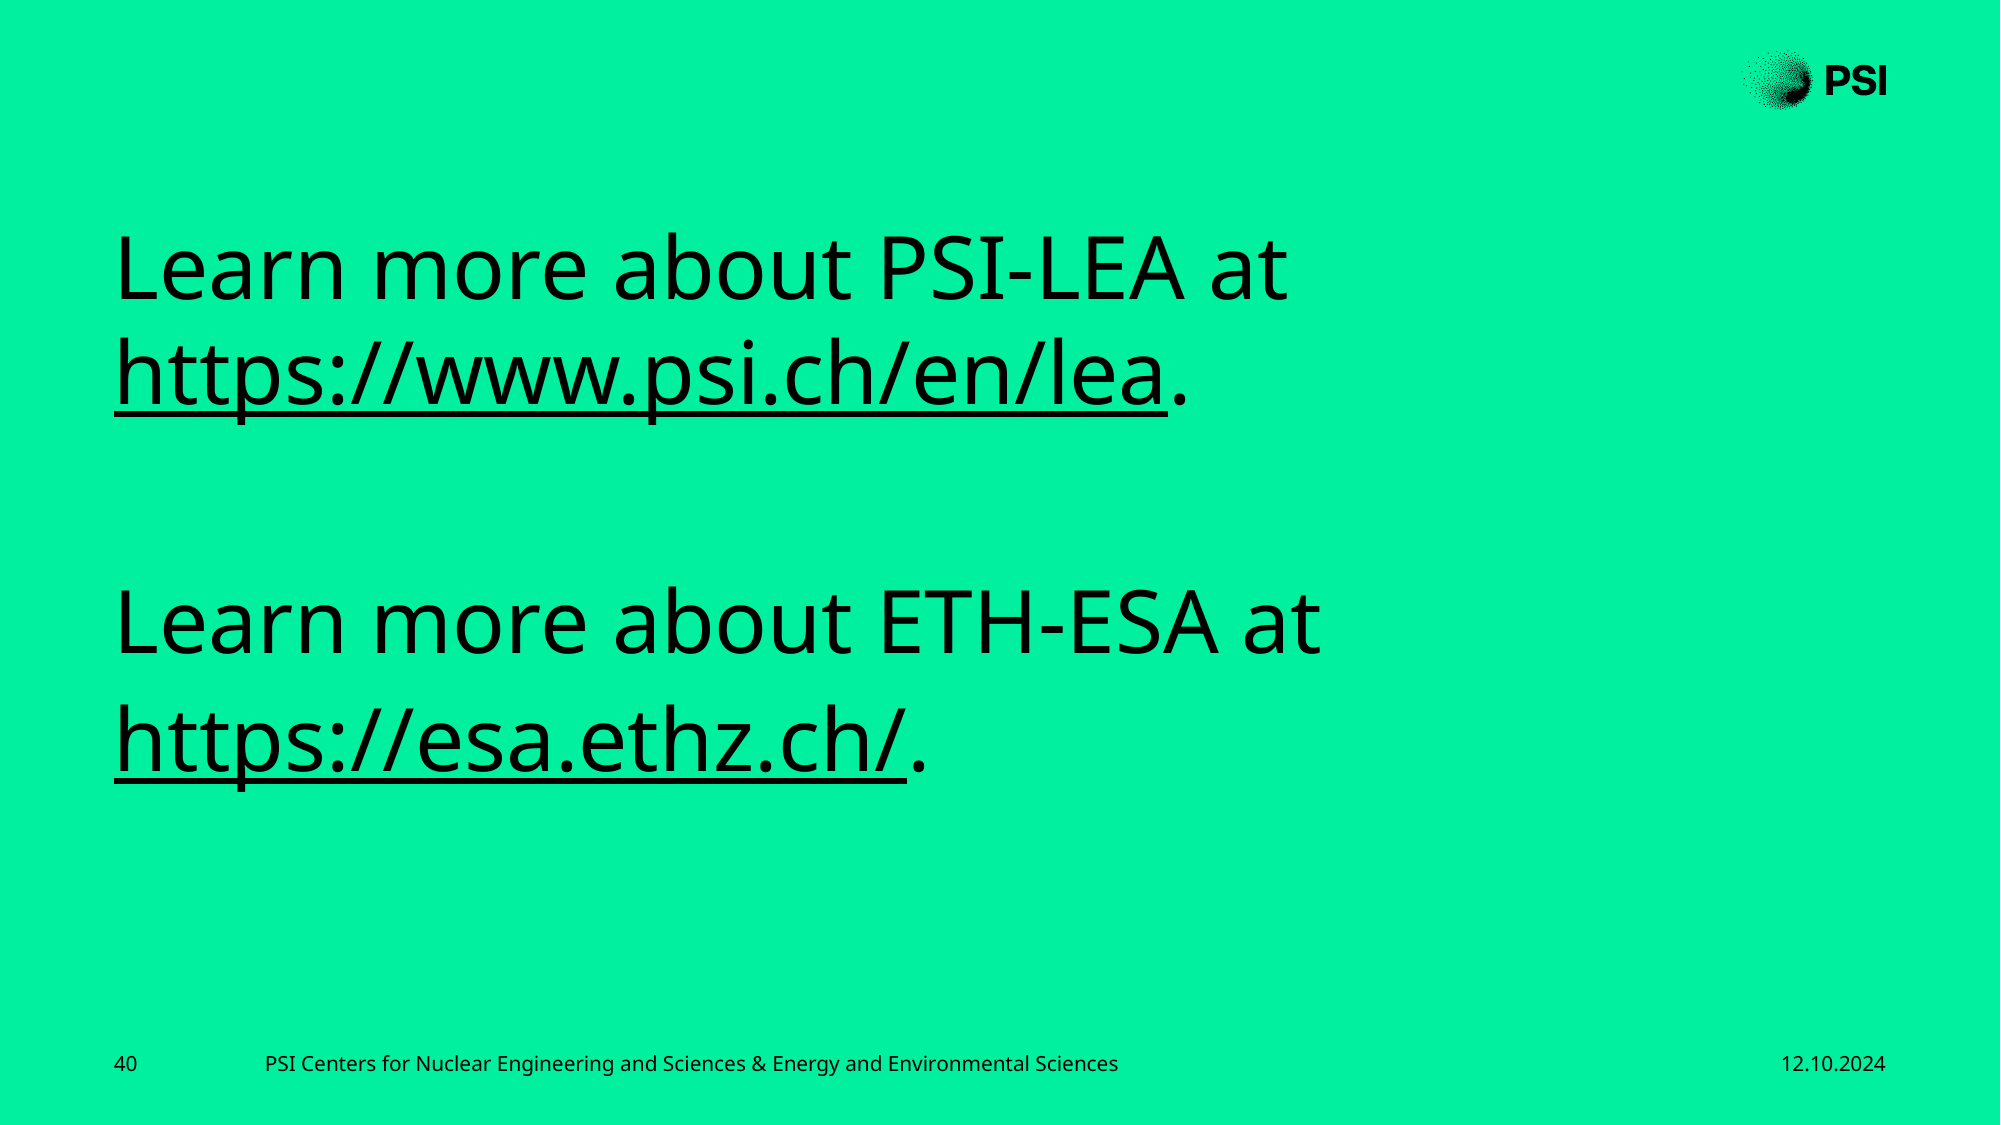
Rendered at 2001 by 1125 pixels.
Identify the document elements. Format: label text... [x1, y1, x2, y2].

list Learn more about PSI-LEA at https://www.psi.ch/en/lea. Learn more about ETH-ESA at https://esa.ethz.ch/. [114, 211, 1585, 988]
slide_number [1620, 1050, 1886, 1075]
footer PSI Centers for Nuclear Engineering and Sciences & Energy and Environmental Sciences [264, 1050, 1585, 1075]
slide_number 40 [114, 1050, 230, 1075]
